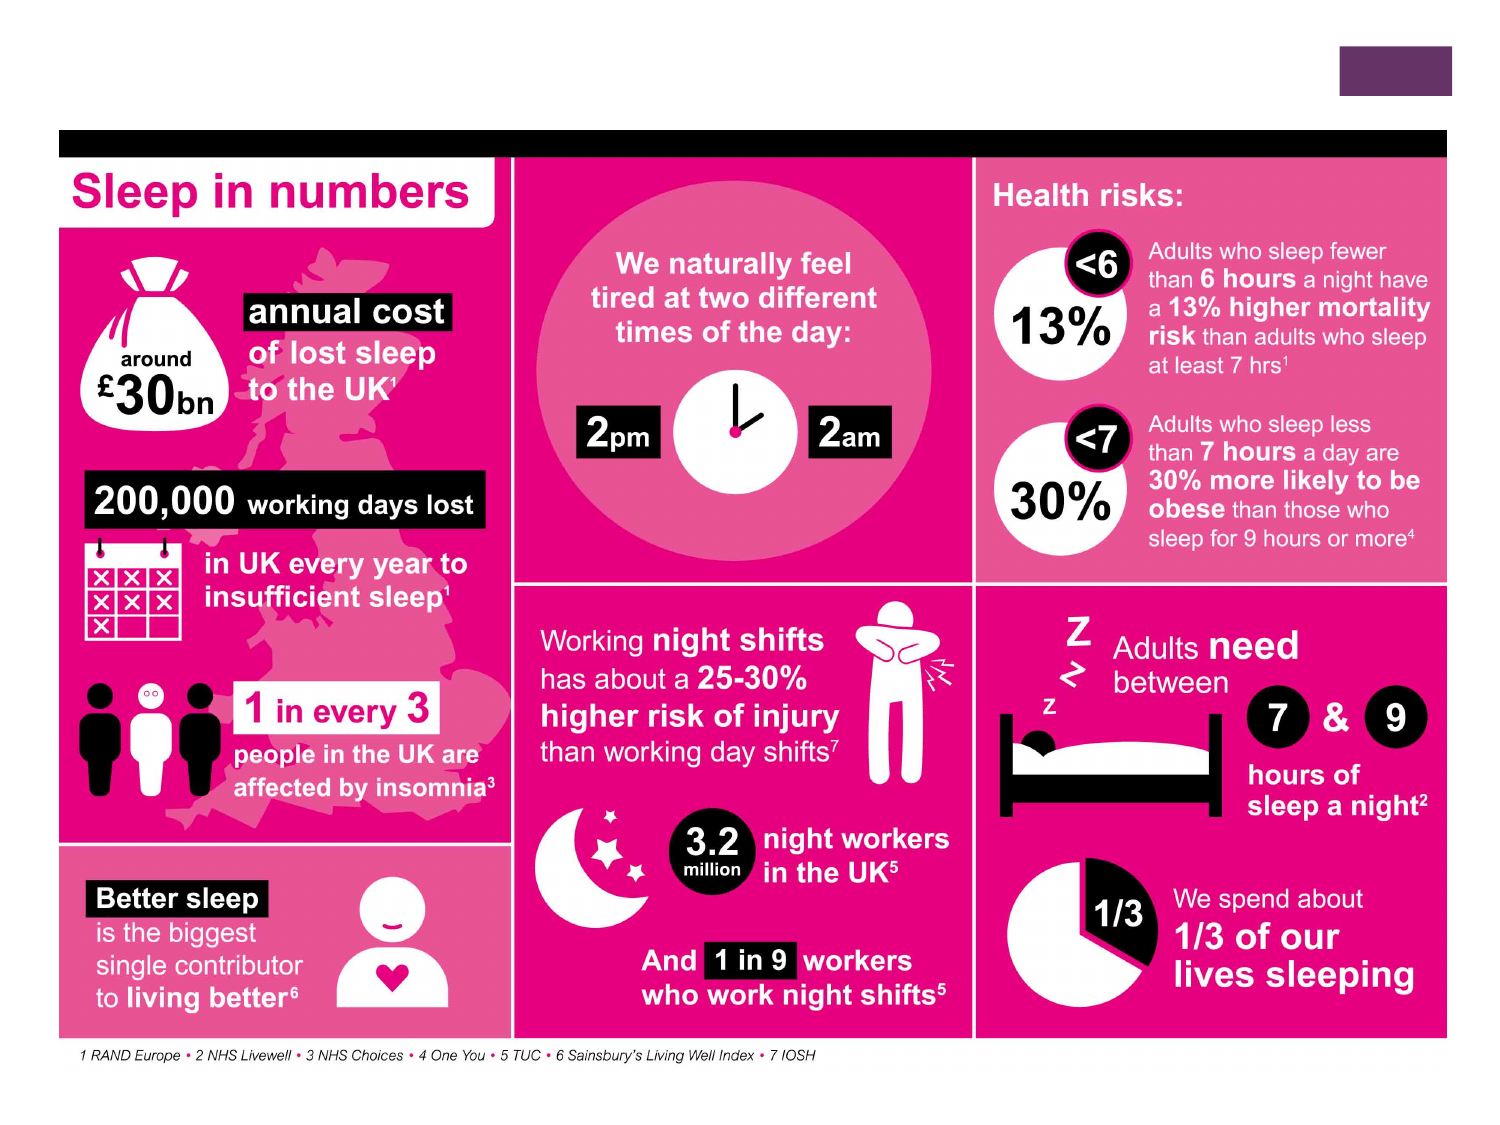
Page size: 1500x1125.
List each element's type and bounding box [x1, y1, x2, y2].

picture [58, 130, 1448, 1071]
